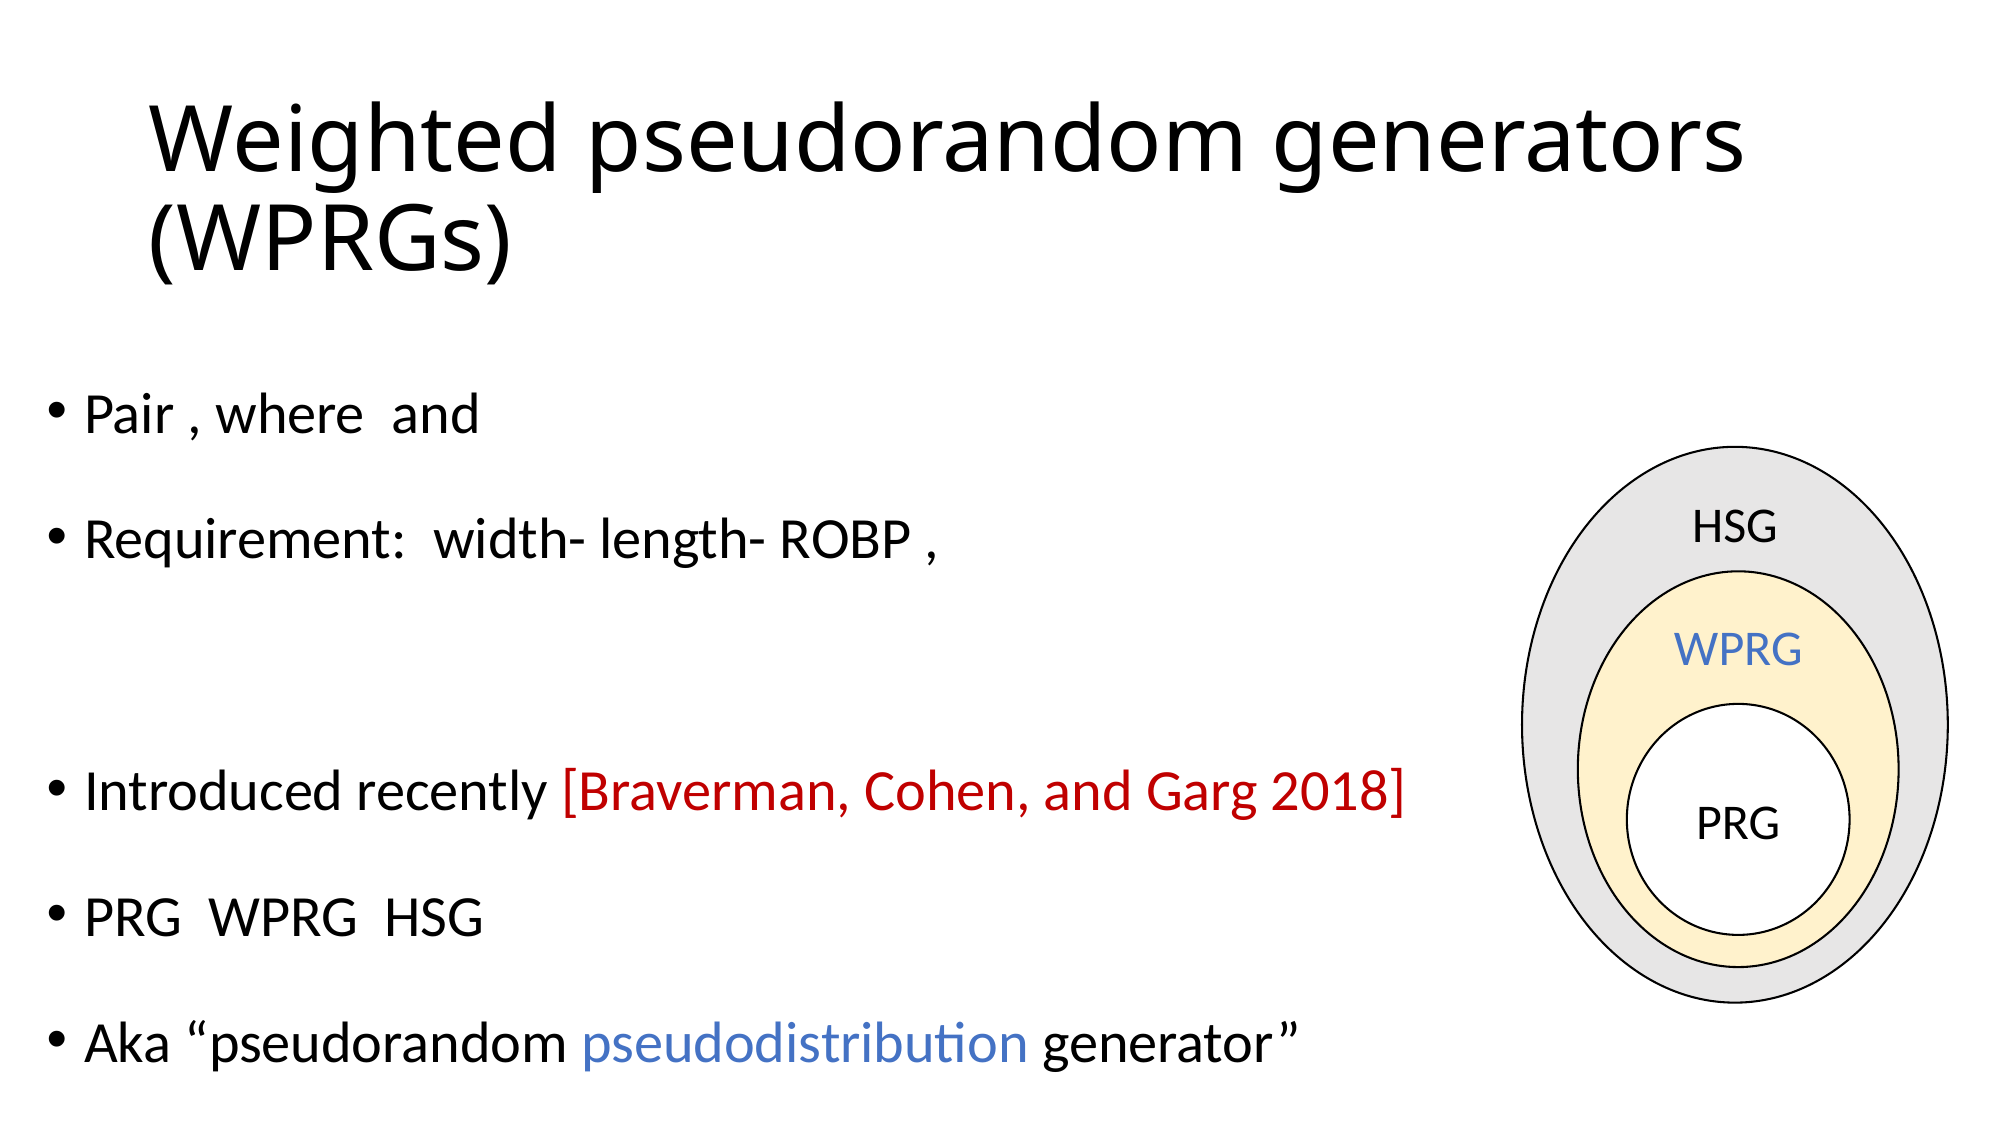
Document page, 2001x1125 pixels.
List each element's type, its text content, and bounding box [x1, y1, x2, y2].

title Weighted pseudorandom generators (WPRGs) [134, 82, 1899, 300]
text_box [1521, 446, 1948, 1003]
